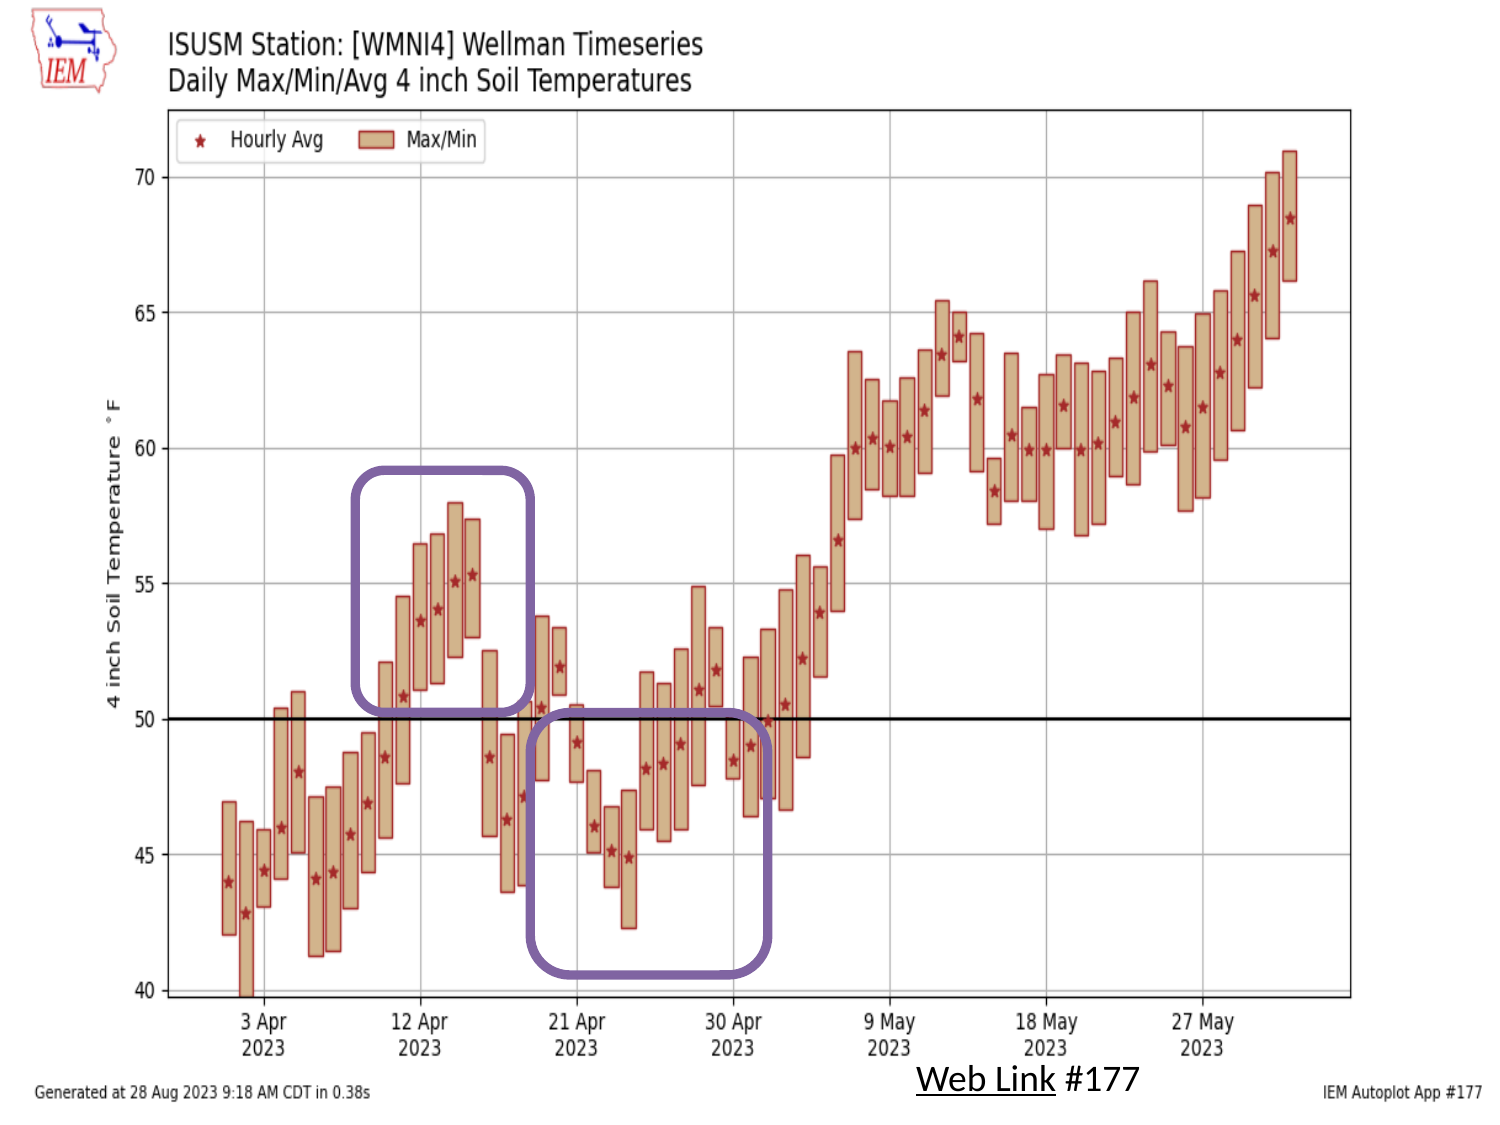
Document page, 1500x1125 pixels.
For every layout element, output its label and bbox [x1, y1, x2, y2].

list [20, 0, 1499, 1107]
